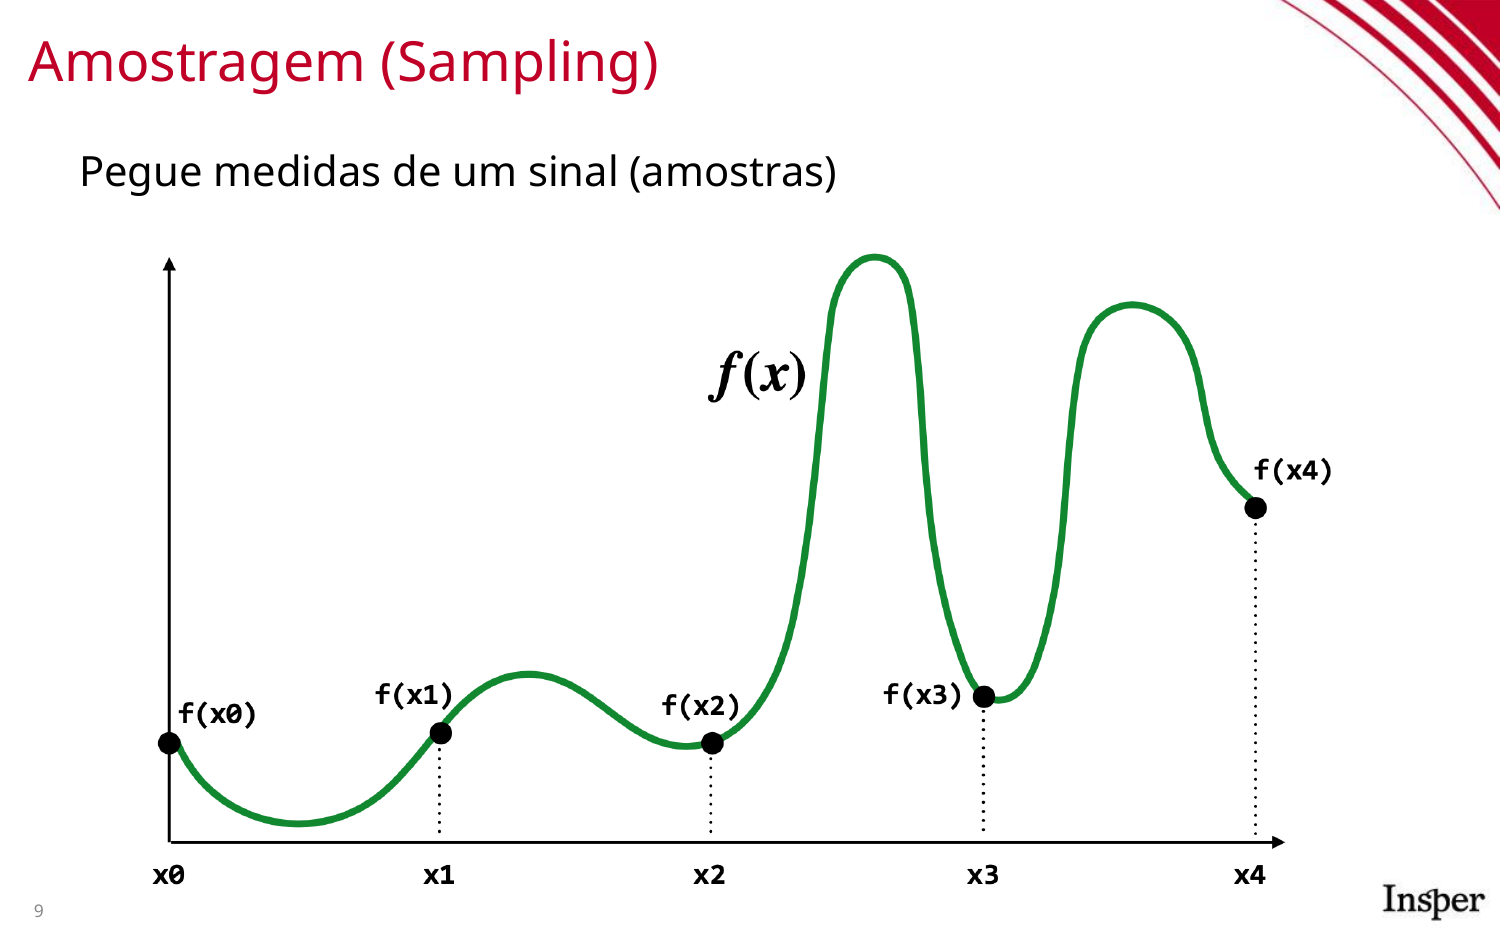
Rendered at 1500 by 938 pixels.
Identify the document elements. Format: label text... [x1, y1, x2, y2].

slide_number ‹#› [0, 887, 78, 938]
picture [140, 0, 1500, 938]
list Pegue medidas de um sinal (amostras) [64, 137, 1447, 876]
title Amostragem (Sampling) [13, 18, 1397, 104]
